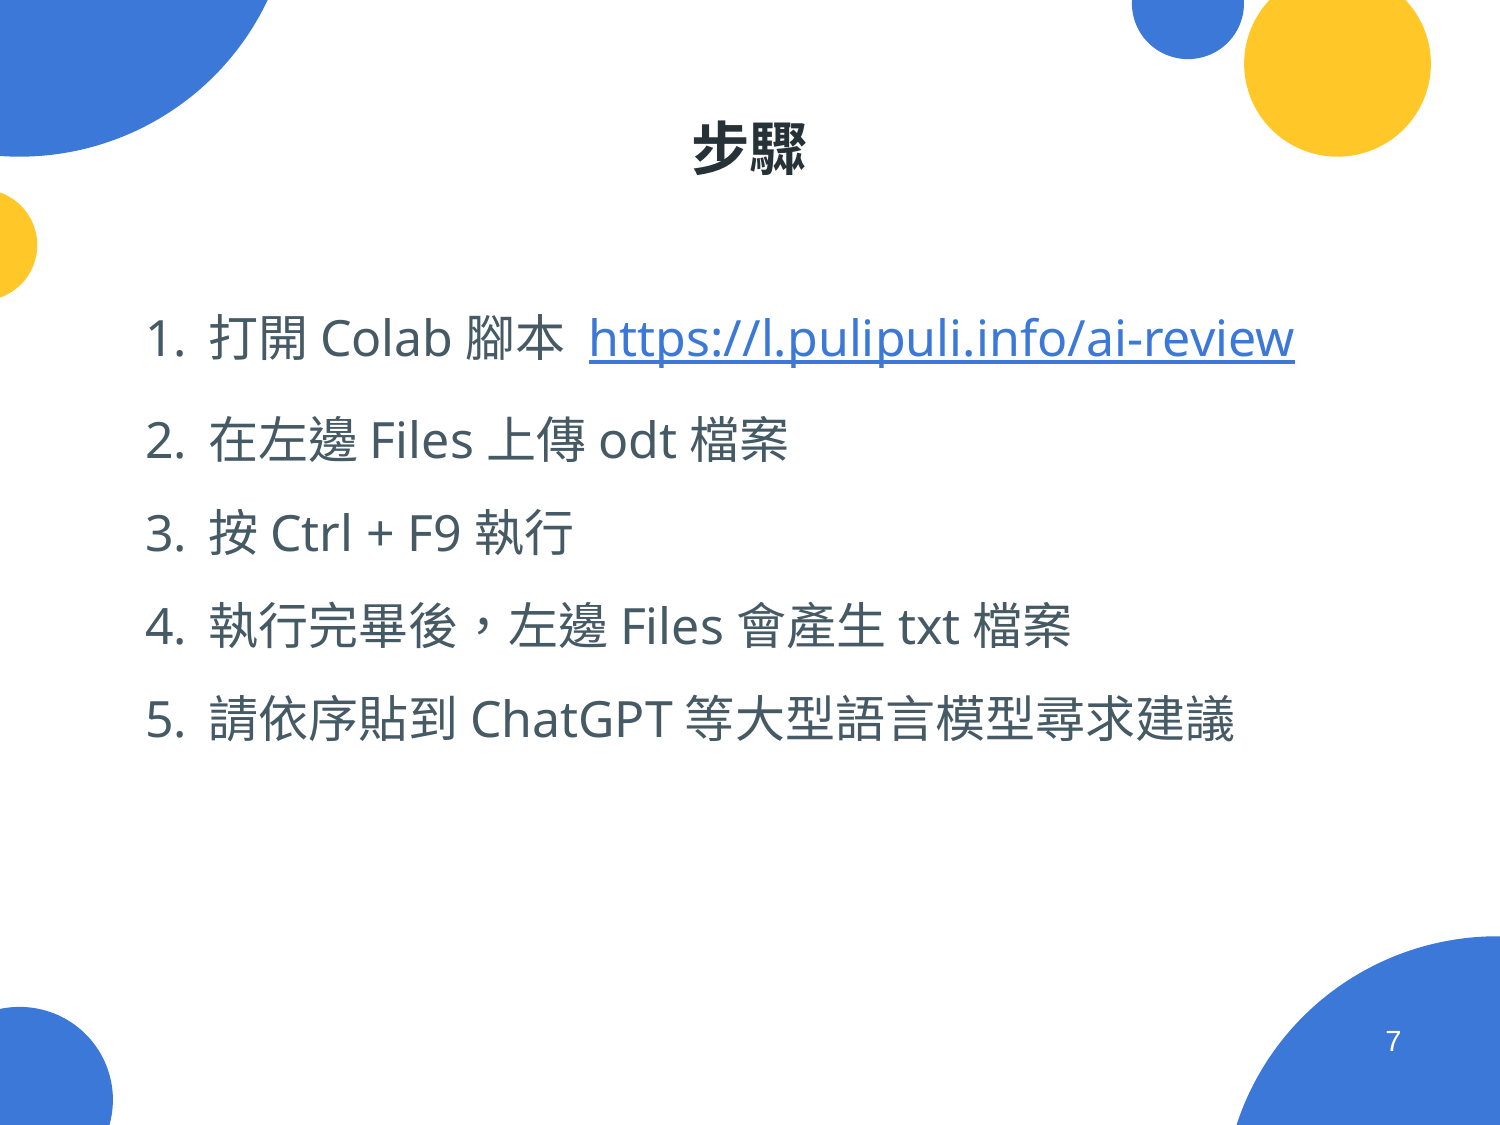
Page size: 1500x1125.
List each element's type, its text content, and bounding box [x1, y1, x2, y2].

slide_number ‹#› [1370, 1006, 1461, 1093]
title 步驟 [118, 97, 1382, 223]
list 打開Colab腳本 https://l.pulipuli.info/ai-review 在左邊Files上傳odt檔案 按Ctrl + F9執行 執行完畢後，左邊Files會產生txt檔案 請依序貼到ChatGPT等大型語言模型尋求建議 [118, 291, 1382, 1007]
